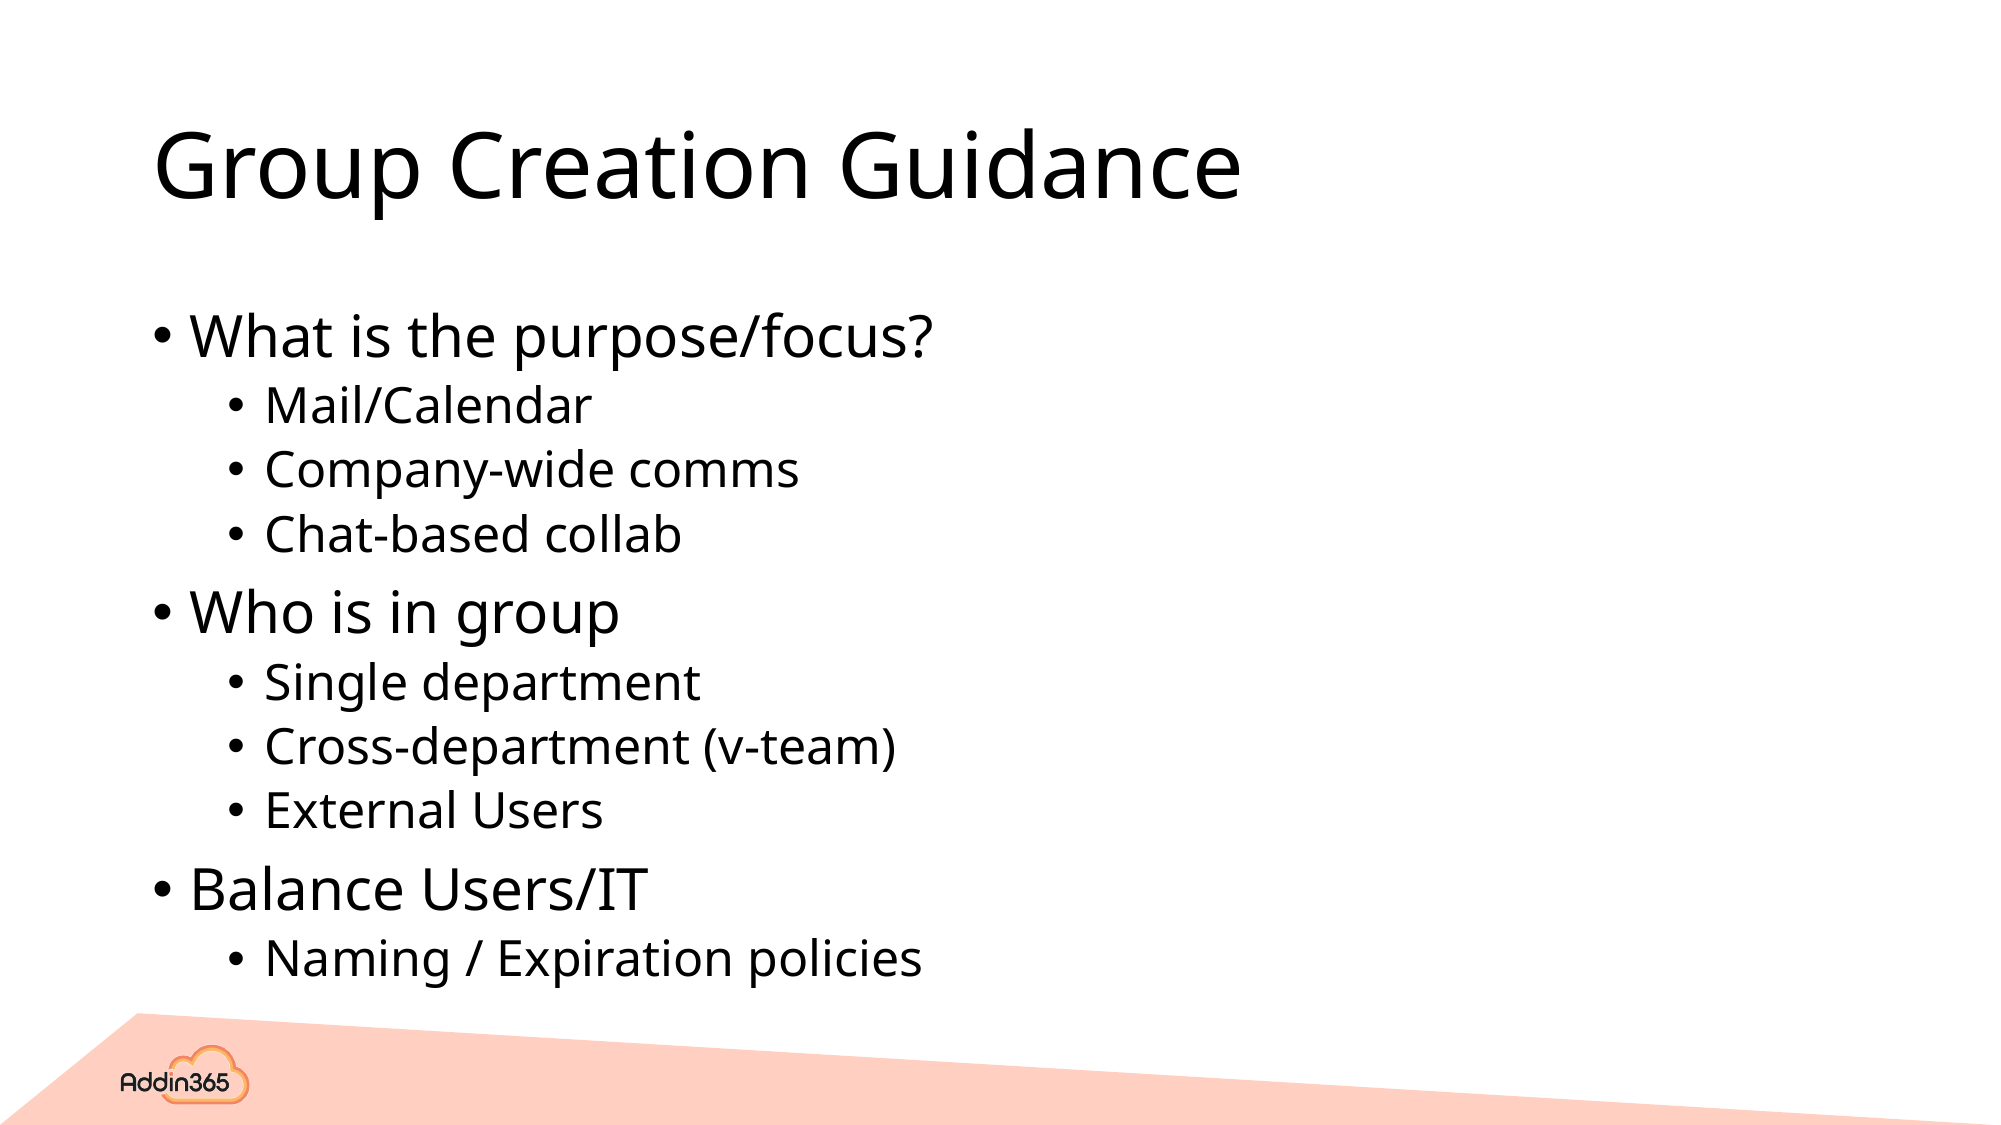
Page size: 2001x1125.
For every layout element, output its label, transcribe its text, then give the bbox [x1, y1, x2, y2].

list What is the purpose/focus? Mail/Calendar Company-wide comms Chat-based collab Who is in group Single department Cross-department (v-team) External Users Balance Users/IT Naming / Expiration policies [137, 299, 1863, 1014]
title Group Creation Guidance [137, 59, 1863, 278]
picture [114, 1038, 256, 1111]
